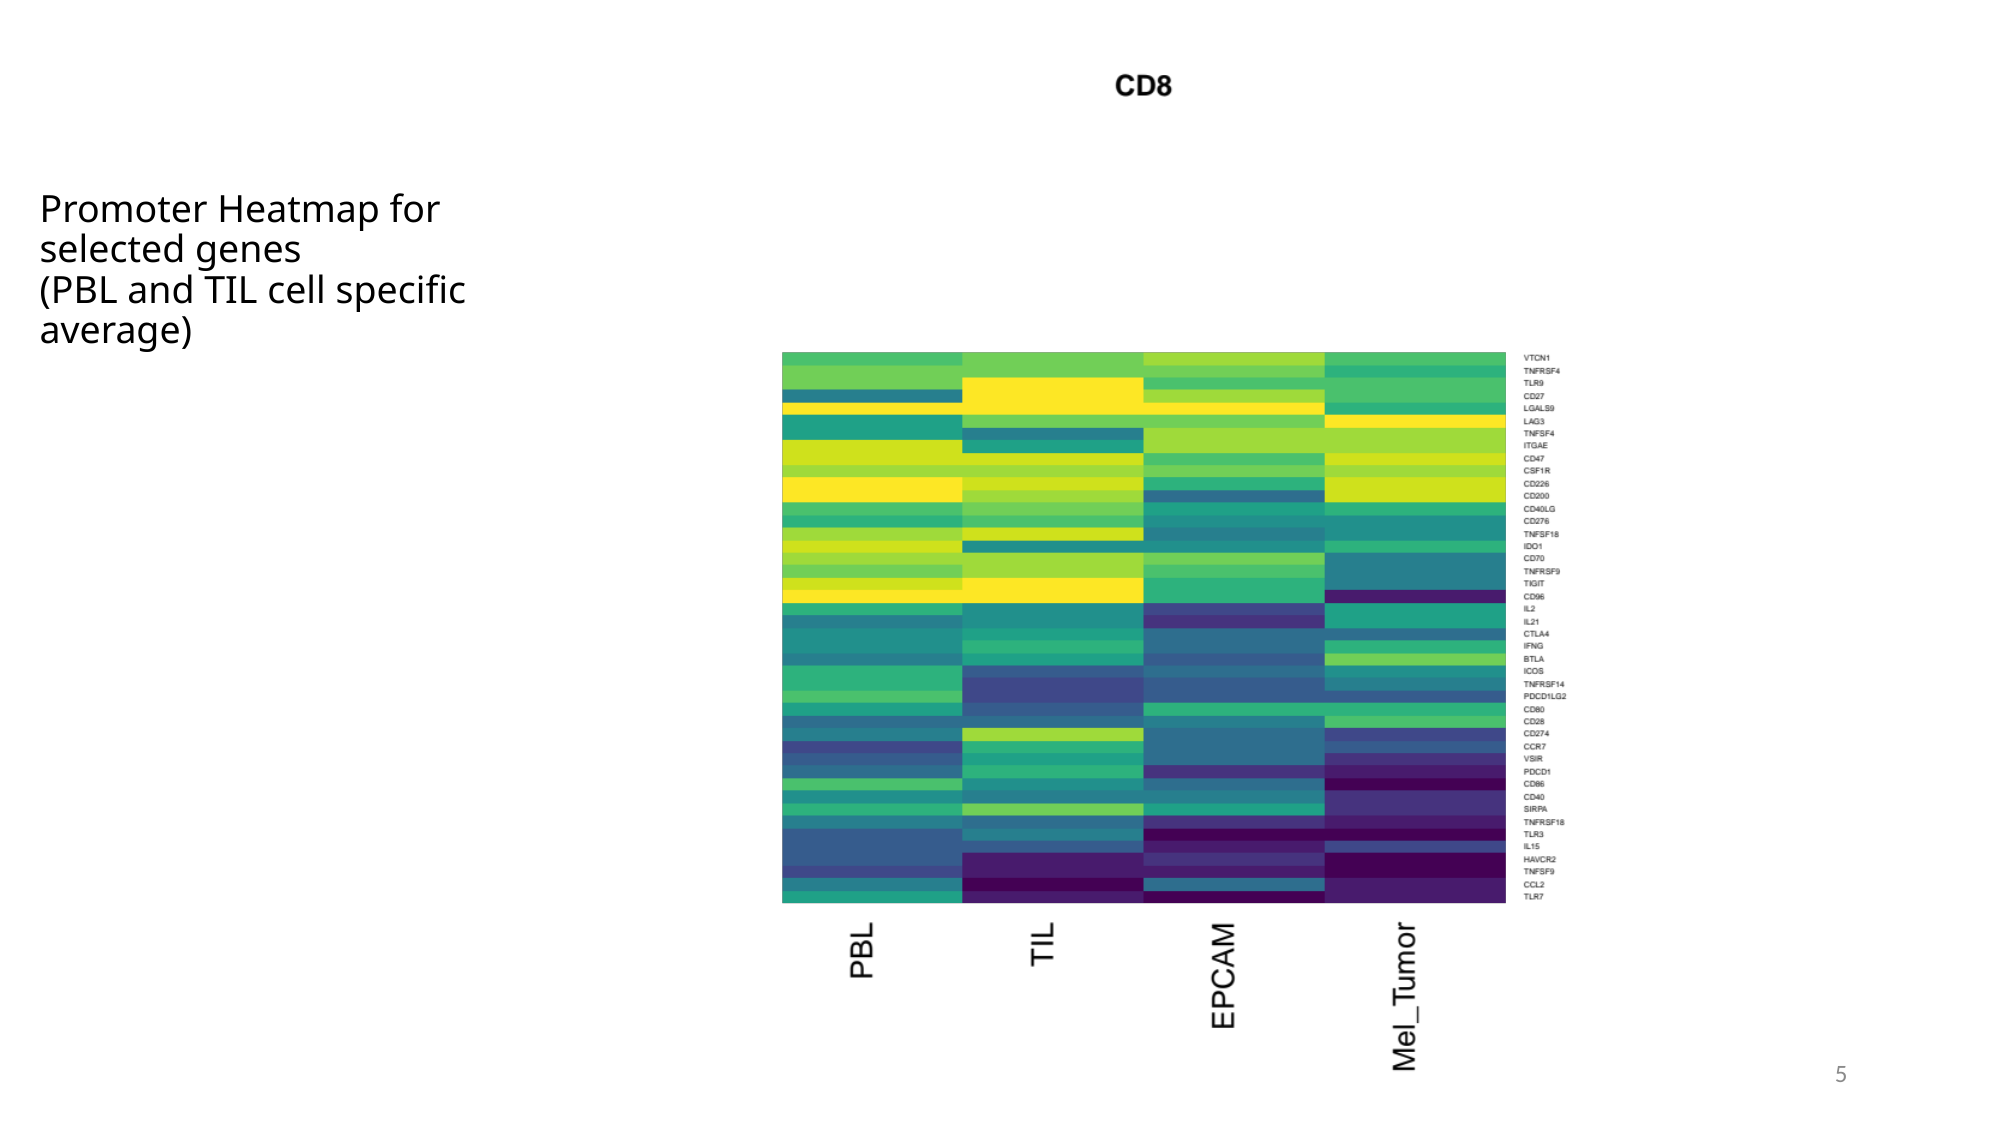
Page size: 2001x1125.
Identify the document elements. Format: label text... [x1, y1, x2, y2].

title Promoter Heatmap for selected genes (PBL and TIL cell specific average) [24, 64, 468, 478]
slide_number 5 [1618, 1042, 1863, 1103]
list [468, 38, 1618, 1125]
